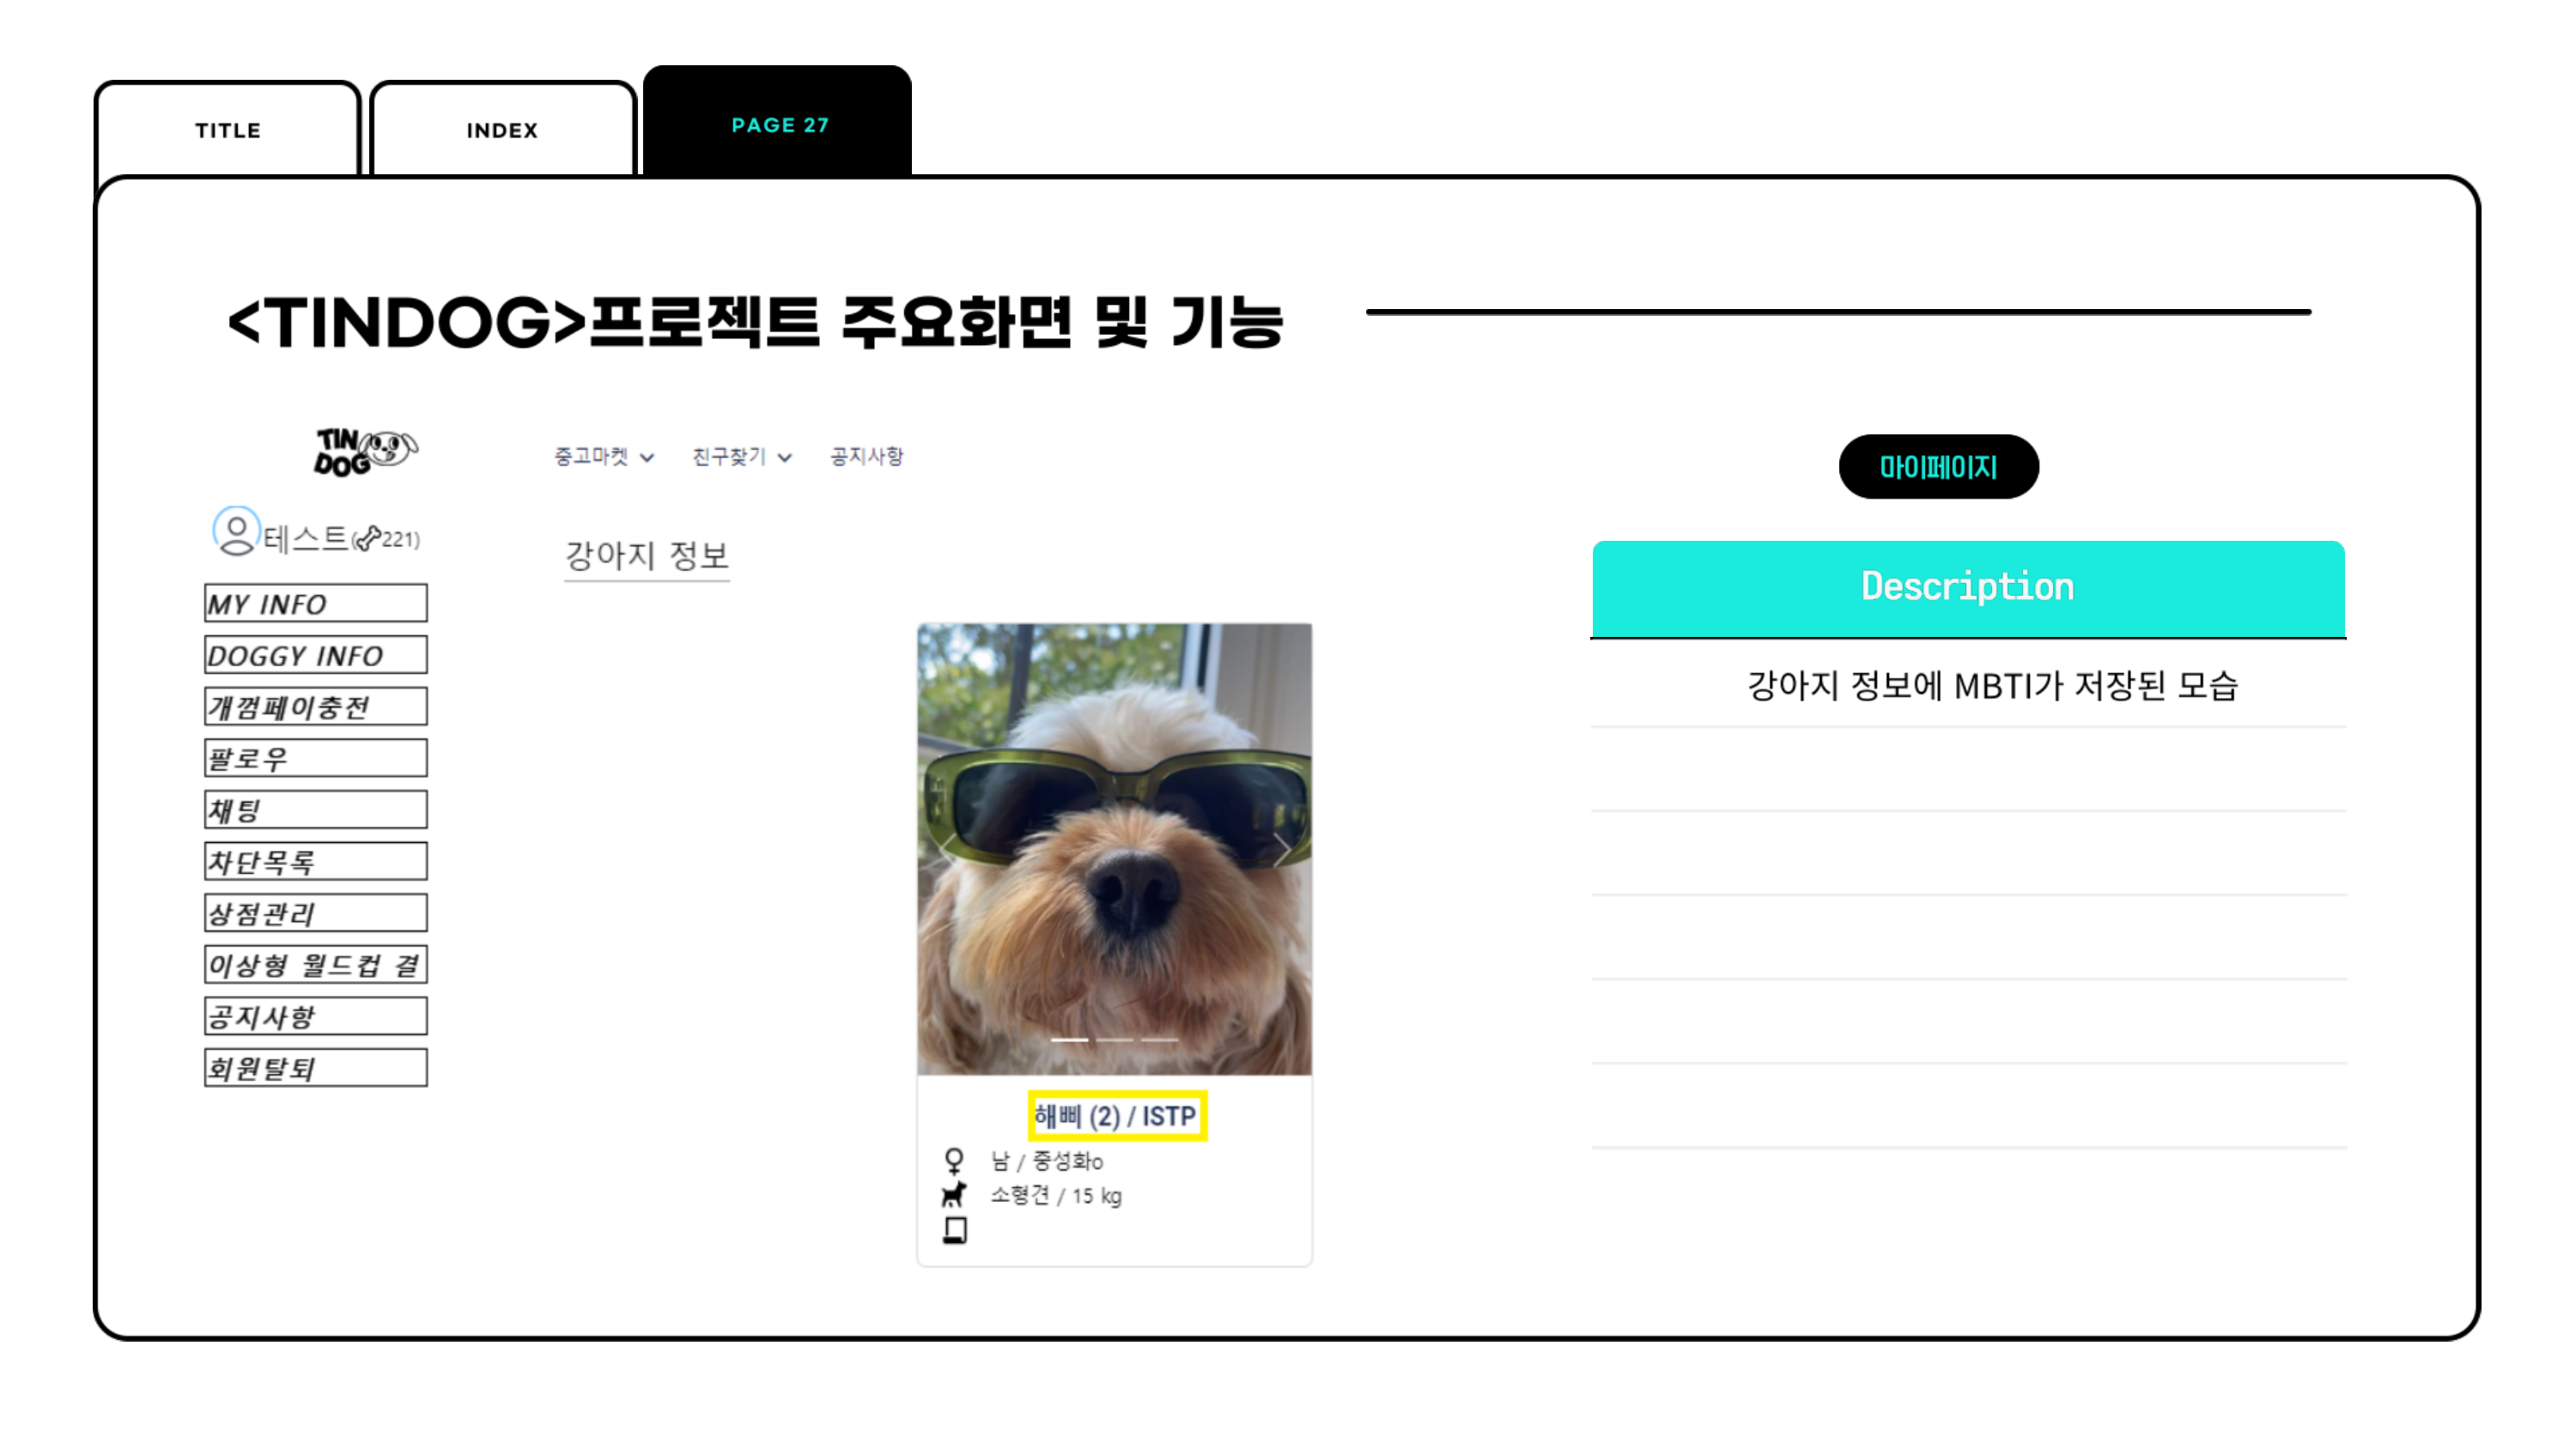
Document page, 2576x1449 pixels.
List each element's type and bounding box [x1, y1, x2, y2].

text_box [1592, 978, 2348, 982]
text_box [1592, 1146, 2348, 1150]
text_box [2208, 636, 2347, 640]
text_box [94, 80, 363, 172]
text_box [643, 65, 913, 172]
text_box [1592, 893, 2348, 898]
picture [710, 108, 852, 157]
text_box [93, 174, 2482, 1342]
text_box [192, 410, 1417, 1307]
picture [207, 264, 1349, 422]
picture [1578, 535, 2351, 744]
text_box [1593, 541, 1660, 635]
text_box [1592, 1062, 2348, 1066]
text_box [1590, 636, 1660, 640]
text_box [368, 80, 638, 172]
text_box [2208, 541, 2345, 635]
picture [140, 112, 299, 157]
picture [416, 112, 580, 157]
text_box [1366, 309, 2313, 317]
picture [1832, 428, 2046, 515]
text_box [1590, 809, 2347, 813]
